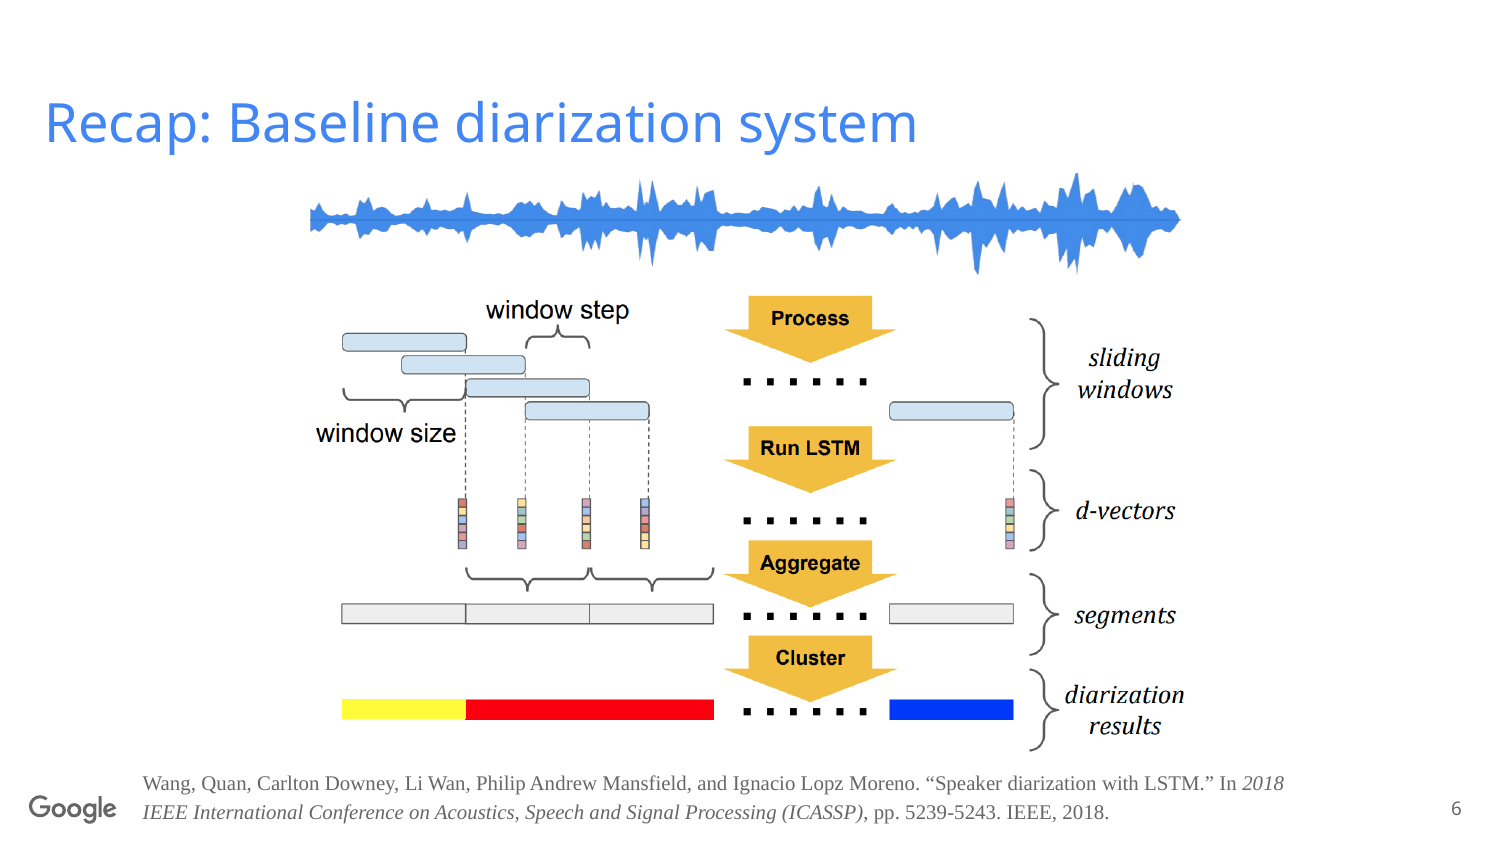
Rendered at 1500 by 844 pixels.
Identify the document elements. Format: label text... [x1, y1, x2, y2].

picture [303, 168, 1188, 755]
title Recap: Baseline diarization system [29, 73, 1471, 168]
slide_number 6 [1386, 786, 1477, 833]
list Wang, Quan, Carlton Downey, Li Wan, Philip Andrew Mansfield, and Ignacio Lopz Moreno. “Speaker diarization with LSTM.” In 2018 IEEE International Conference on Acoustics, Speech and Signal Processing (ICASSP), pp. 5239-5243. IEEE, 2018. [127, 750, 1349, 838]
